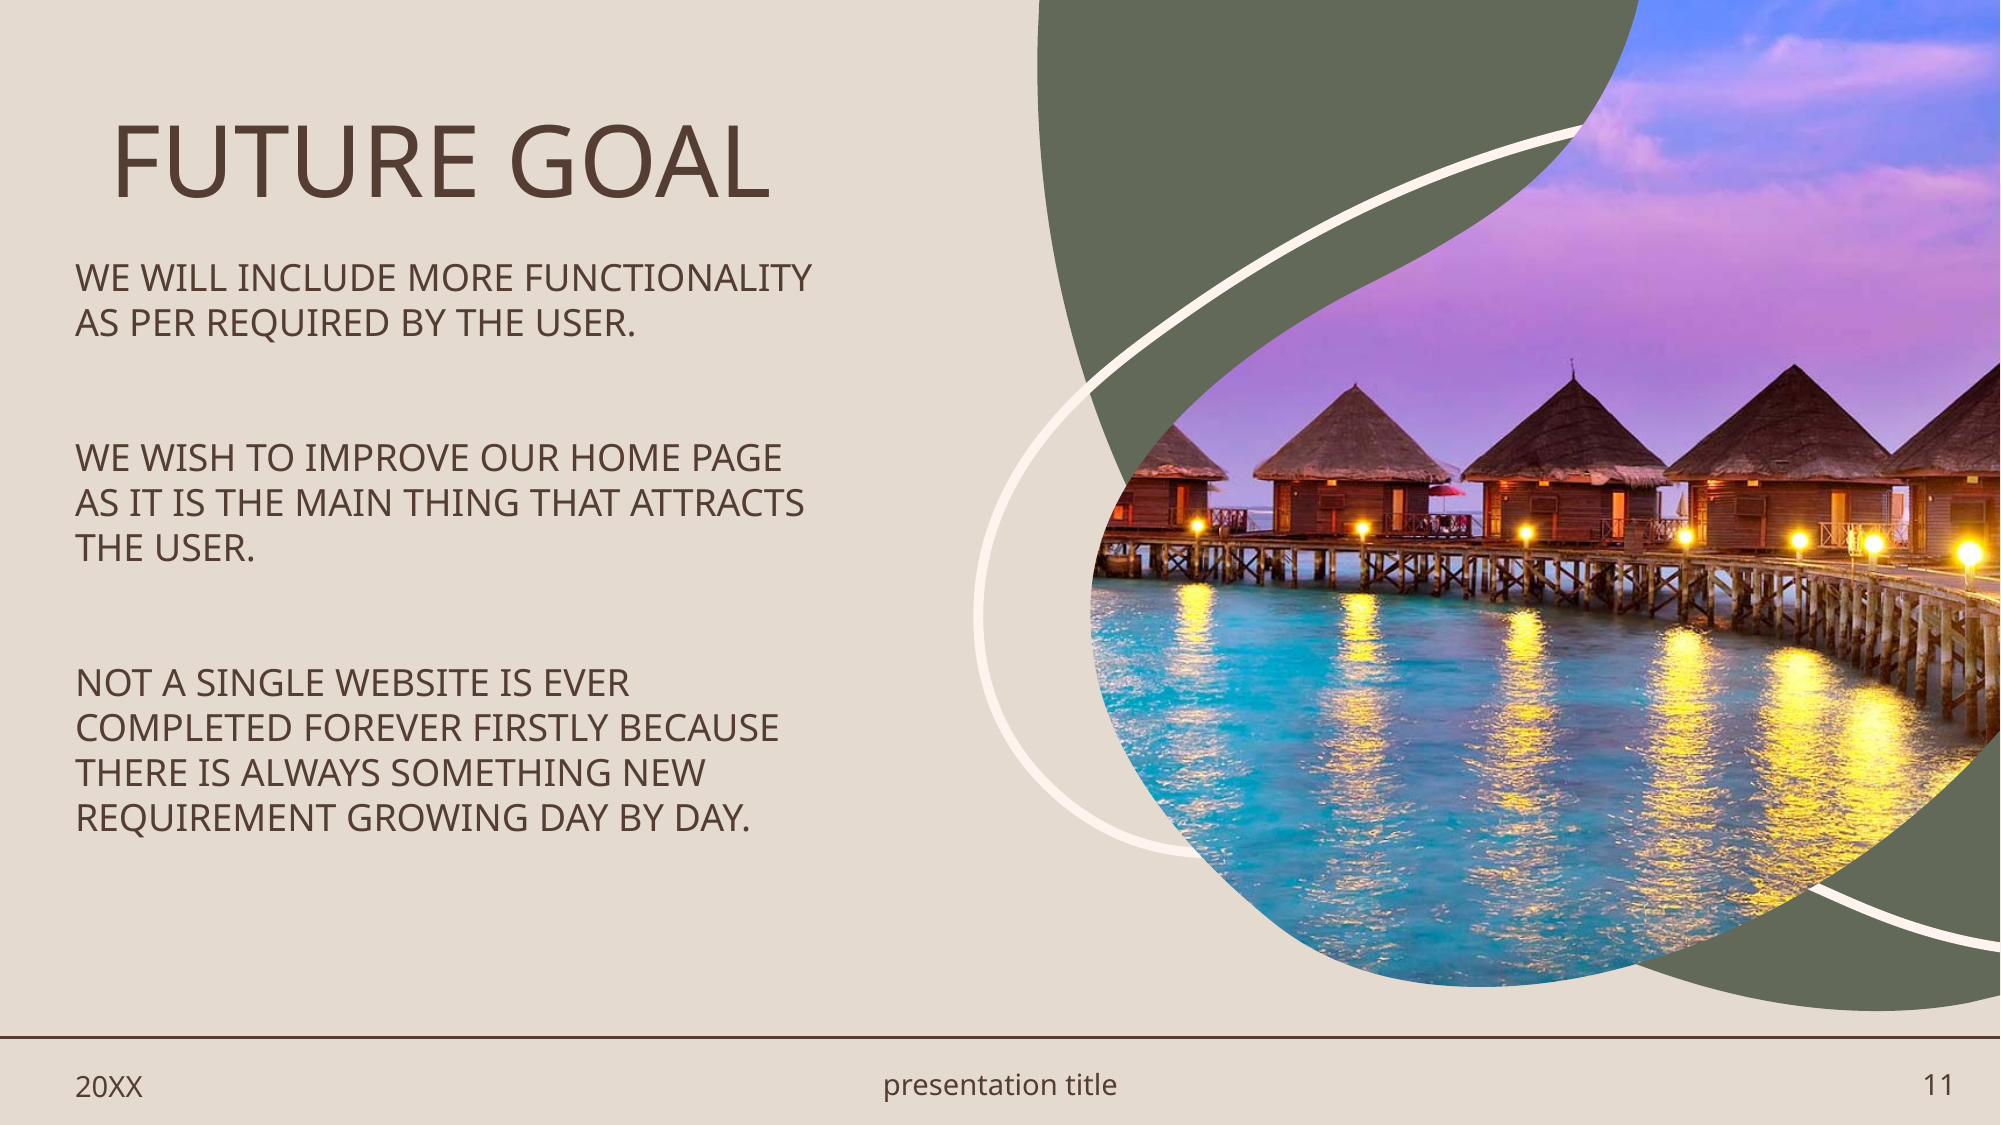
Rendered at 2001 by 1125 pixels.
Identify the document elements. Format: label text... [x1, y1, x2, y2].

picture [1090, 0, 2000, 987]
slide_number 11 [1808, 1060, 1971, 1112]
list WE WILL INCLUDE MORE FUNCTIONALITY AS PER REQUIRED BY THE USER. WE WISH TO IMPROVE OUR HOME PAGE AS IT IS THE MAIN THING THAT ATTRACTS THE USER. NOT A SINGLE WEBSITE IS EVER COMPLETED FOREVER FIRSTLY BECAUSE THERE IS ALWAYS SOMETHING NEW REQUIREMENT GROWING DAY BY DAY. [60, 246, 845, 1010]
footer presentation title [718, 1060, 1283, 1112]
slide_number 20XX [60, 1060, 222, 1112]
title FUTURE GOAL [94, 115, 1090, 227]
